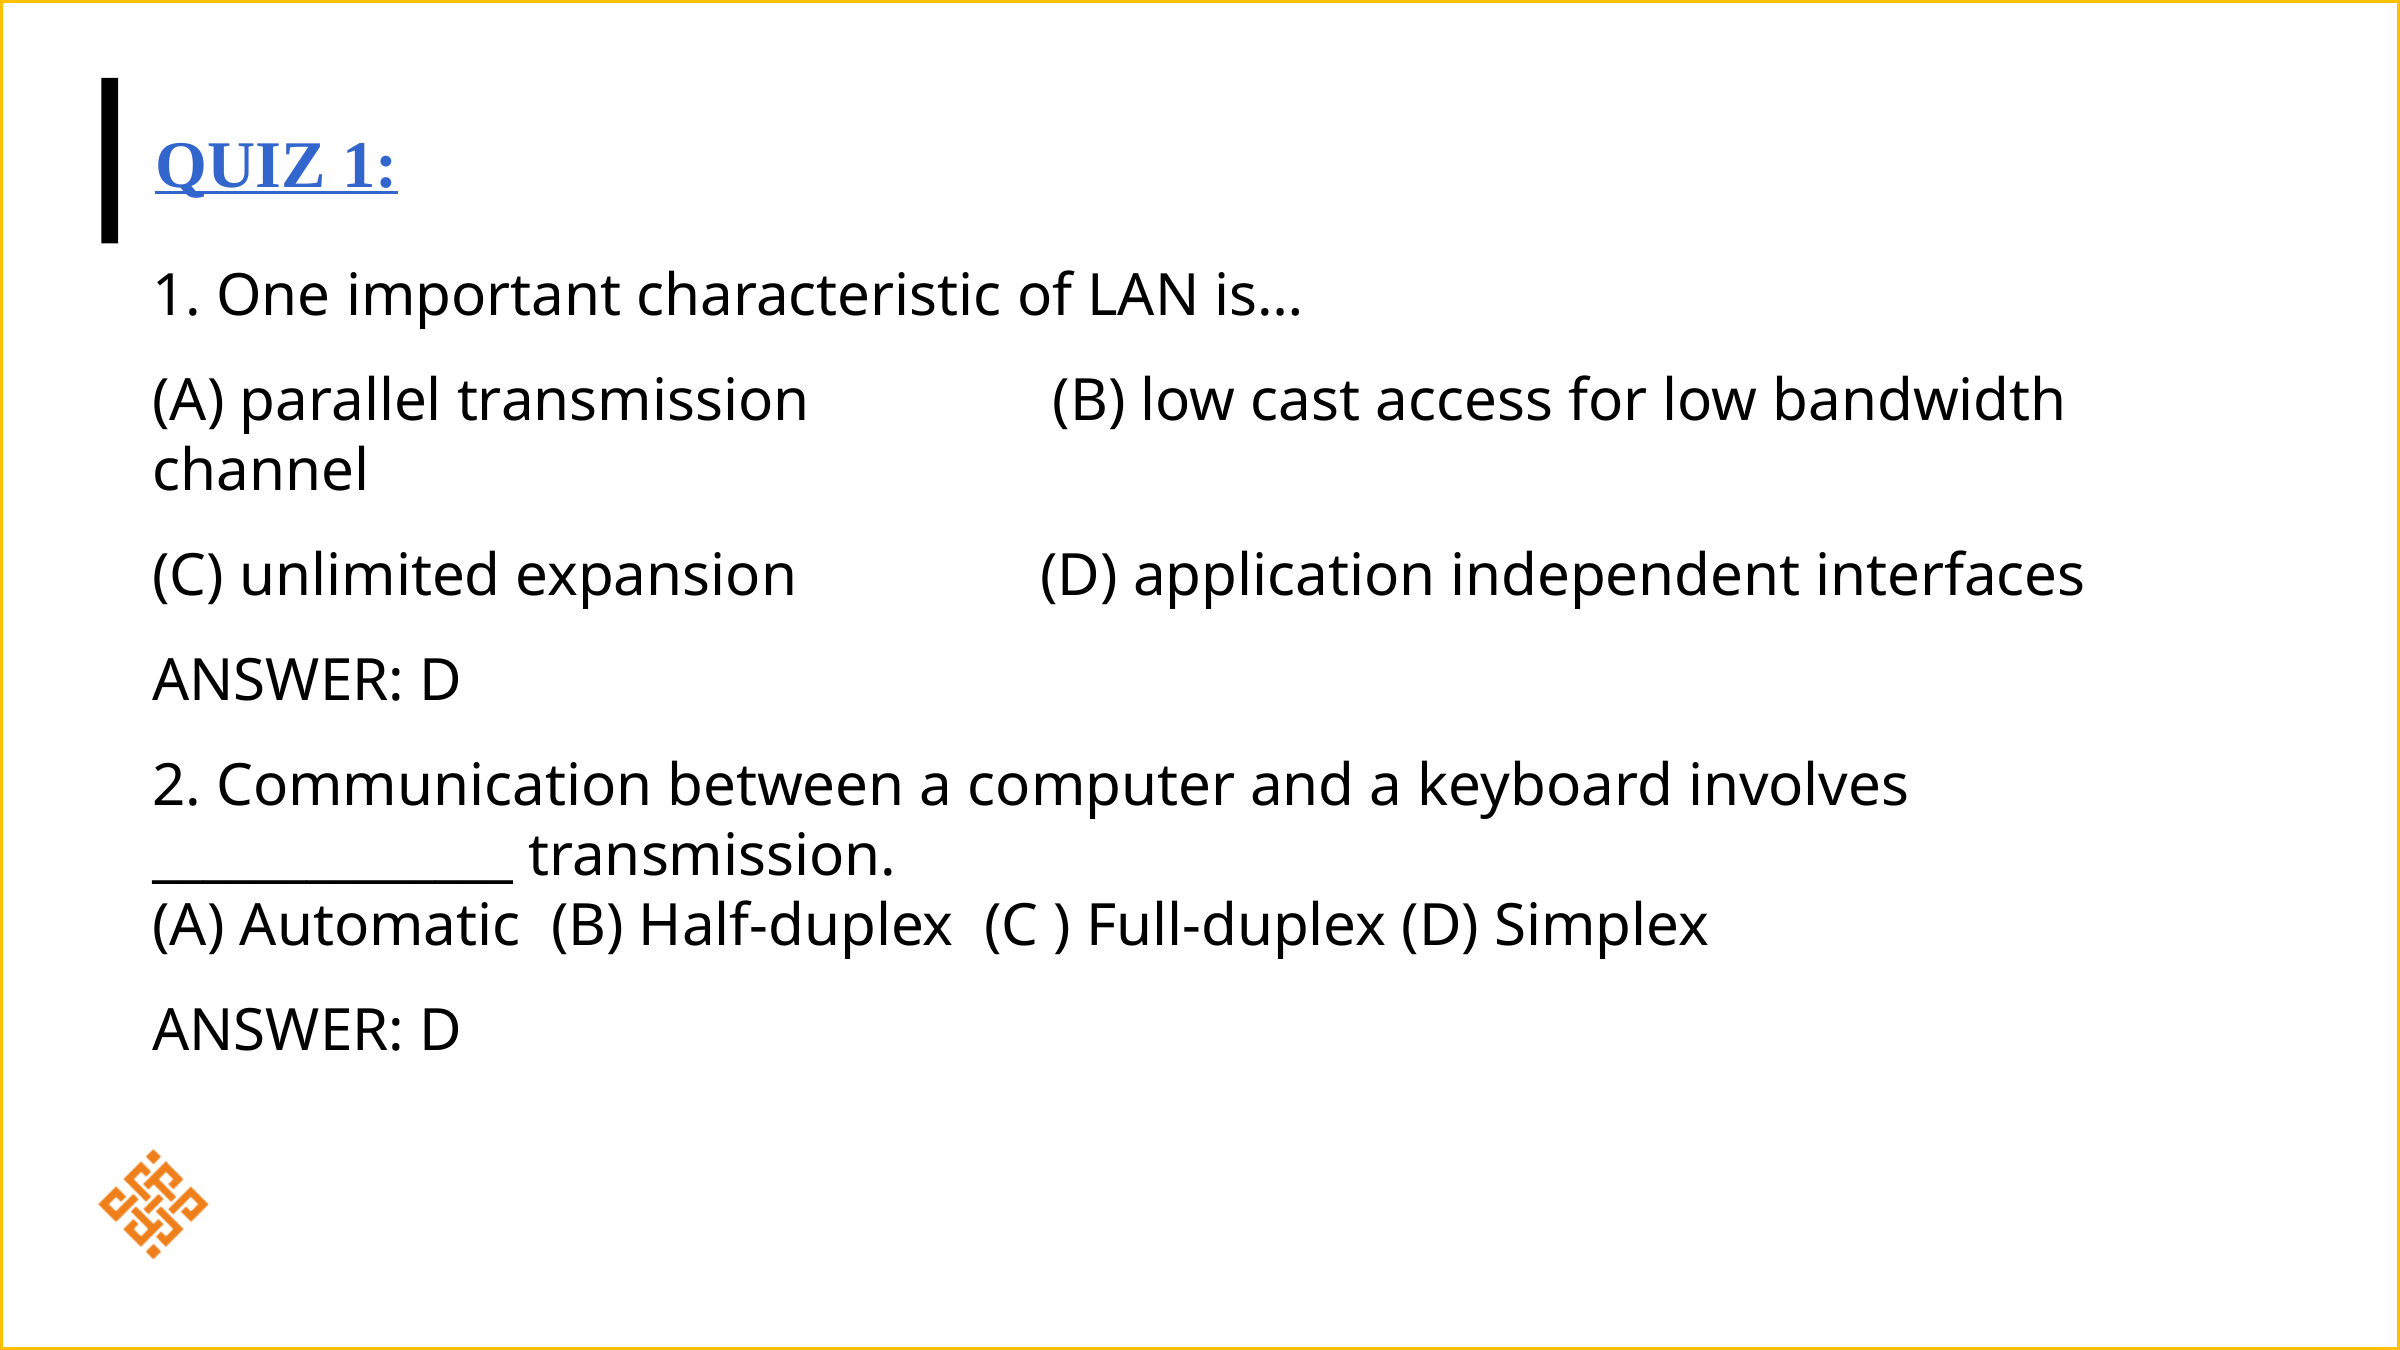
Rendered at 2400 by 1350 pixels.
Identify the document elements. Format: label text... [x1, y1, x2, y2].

picture [75, 1058, 235, 1350]
title Quiz 1: [136, 77, 1360, 243]
list 1. One important characteristic of LAN is… (A) parallel transmission (B) low cast access for low bandwidth channel (C) unlimited expansion (D) application independent interfaces ANSWER: D 2. Communication between a computer and a keyboard involves ______________ transmission. (A) Automatic (B) Half-duplex (C ) Full-duplex (D) Simplex ANSWER: D [134, 247, 2300, 1099]
